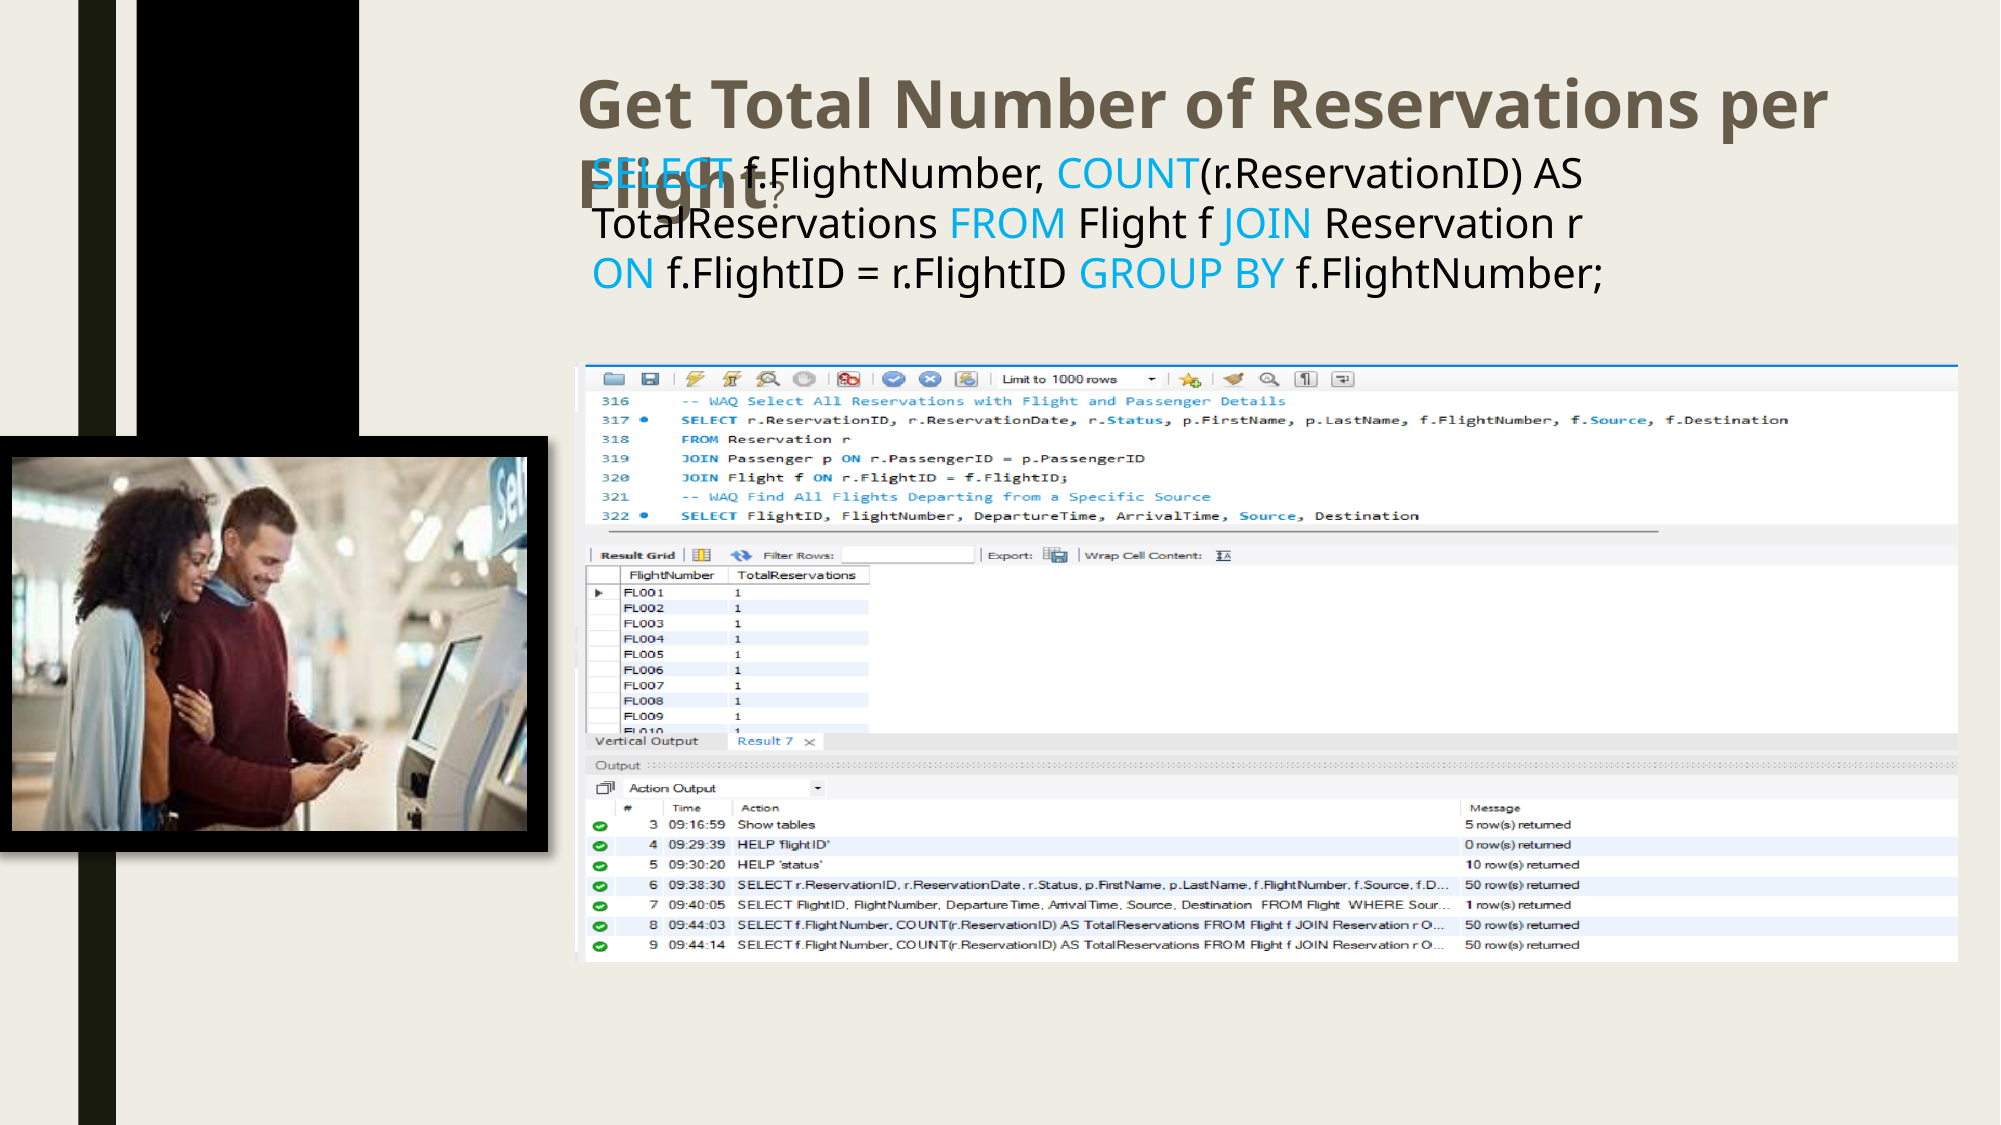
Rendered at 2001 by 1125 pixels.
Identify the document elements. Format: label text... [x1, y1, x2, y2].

picture [11, 456, 527, 832]
text_box [136, 0, 360, 435]
picture [575, 362, 1958, 962]
text_box Get Total Number of Reservations per Flight? [561, 54, 1972, 230]
text_box SELECT f.FlightNumber, COUNT(r.ReservationID) AS TotalReservations FROM Flight f JOIN Reservation r ON f.FlightID = r.FlightID GROUP BY f.FlightNumber; [576, 139, 1778, 305]
